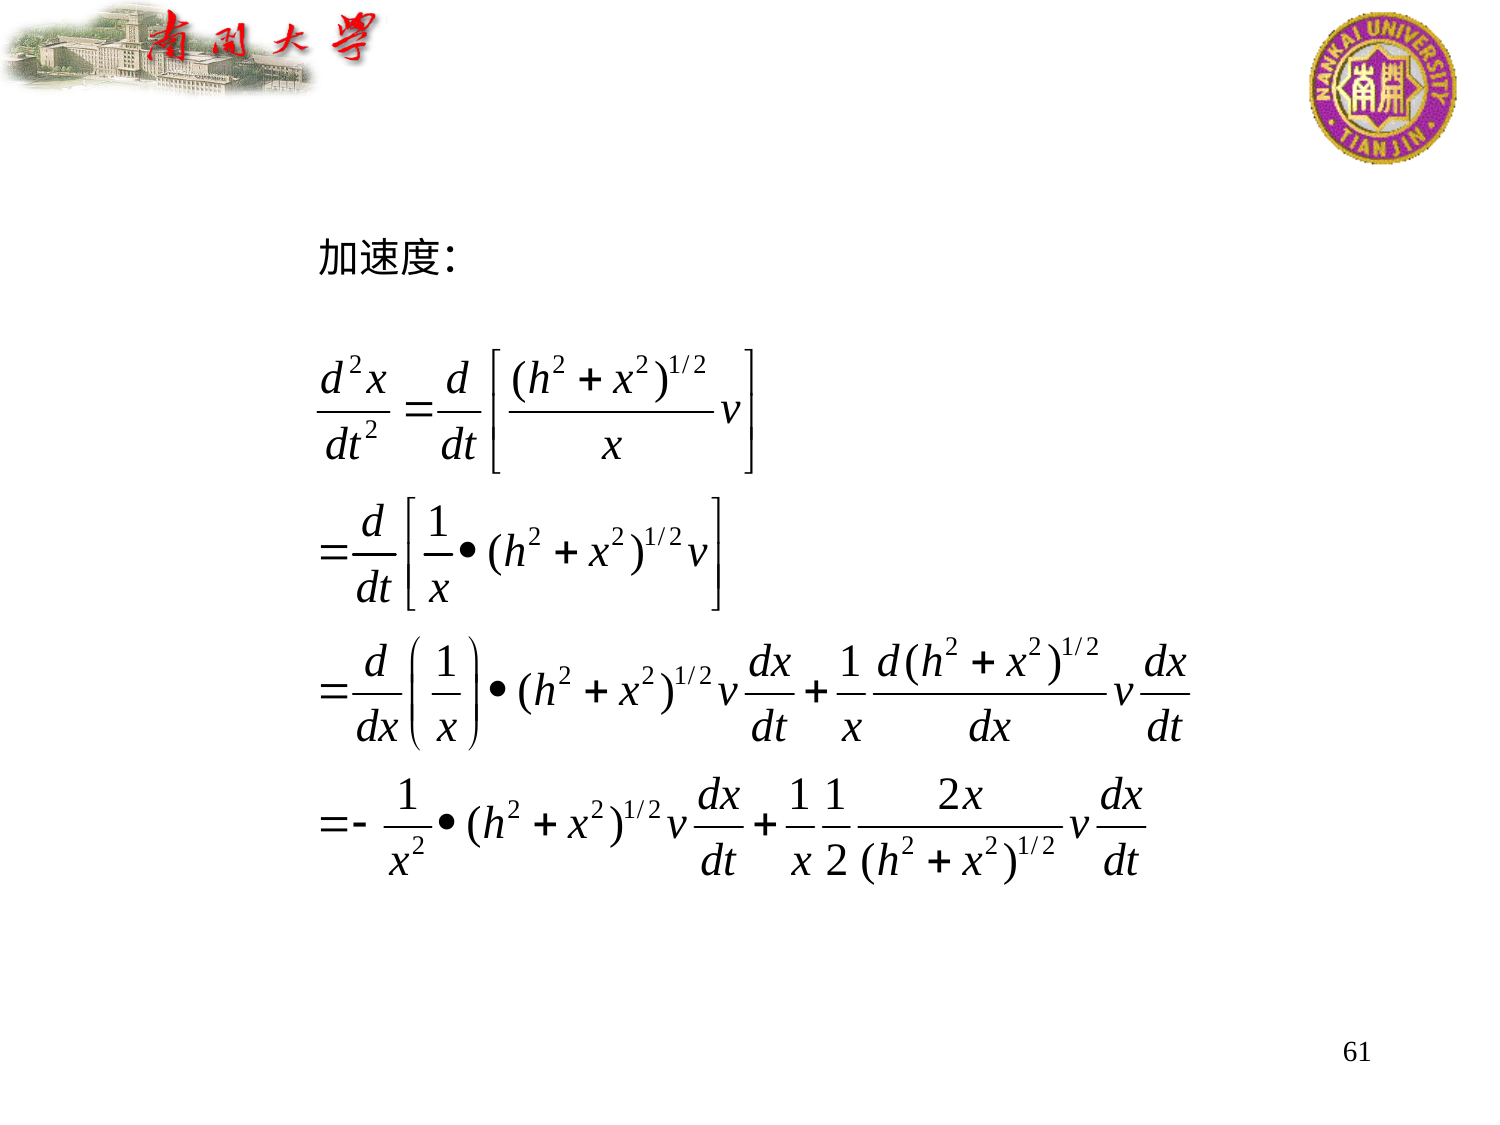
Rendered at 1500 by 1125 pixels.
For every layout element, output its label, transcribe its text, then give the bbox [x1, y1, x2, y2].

slide_number 61 [1074, 1024, 1388, 1101]
picture [309, 337, 1200, 897]
picture [0, 0, 388, 100]
picture [1262, 0, 1500, 178]
text_box 加速度： [307, 226, 494, 286]
